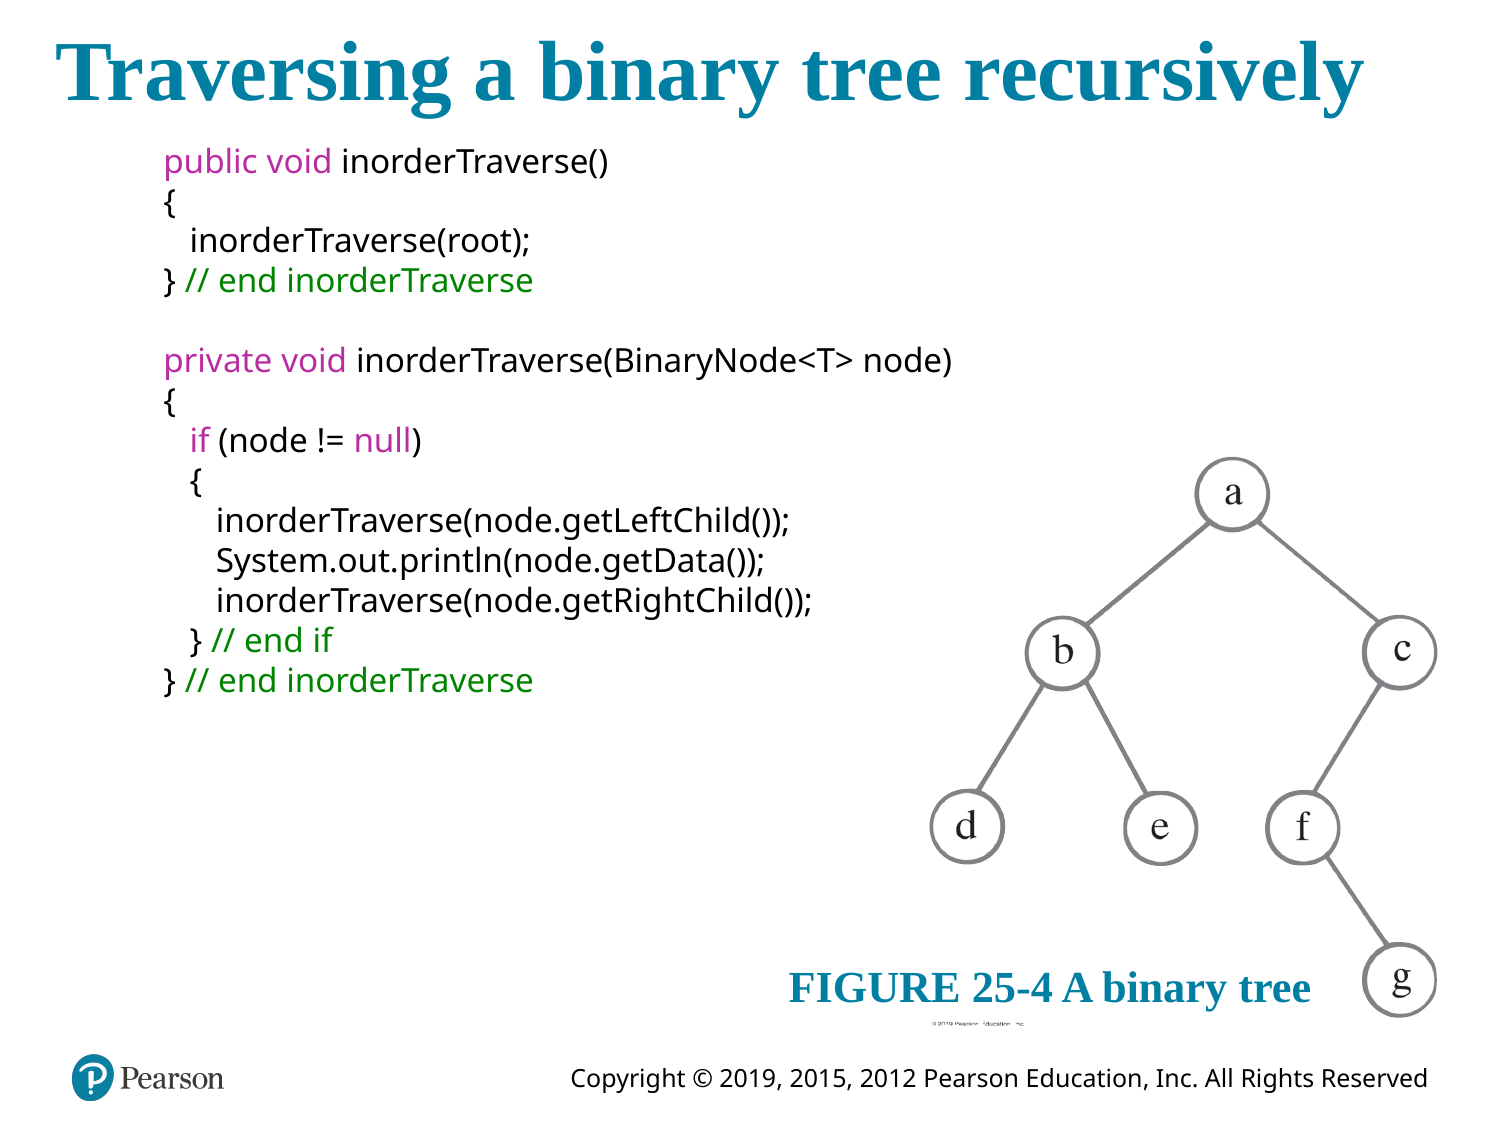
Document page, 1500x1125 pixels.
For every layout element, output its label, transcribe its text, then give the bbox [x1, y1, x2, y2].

picture [98, 1054, 224, 1101]
picture [80, 1063, 106, 1088]
title Traversing a binary tree recursively [40, 0, 1438, 133]
picture [72, 1054, 88, 1070]
text_box FIGURE 25-4 A binary tree [773, 930, 924, 1026]
text_box public void inorderTraverse() { inorderTraverse(root); } // end inorderTraverse private void inorderTraverse(BinaryNode<T> node) { if (node != null) { inorderTraverse(node.getLeftChild()); System.out.println(node.getData()); inorderTraverse(node.getRightChild()); } // end if } // end inorderTraverse [155, 132, 962, 707]
picture [72, 1087, 83, 1101]
picture [929, 456, 1438, 1027]
